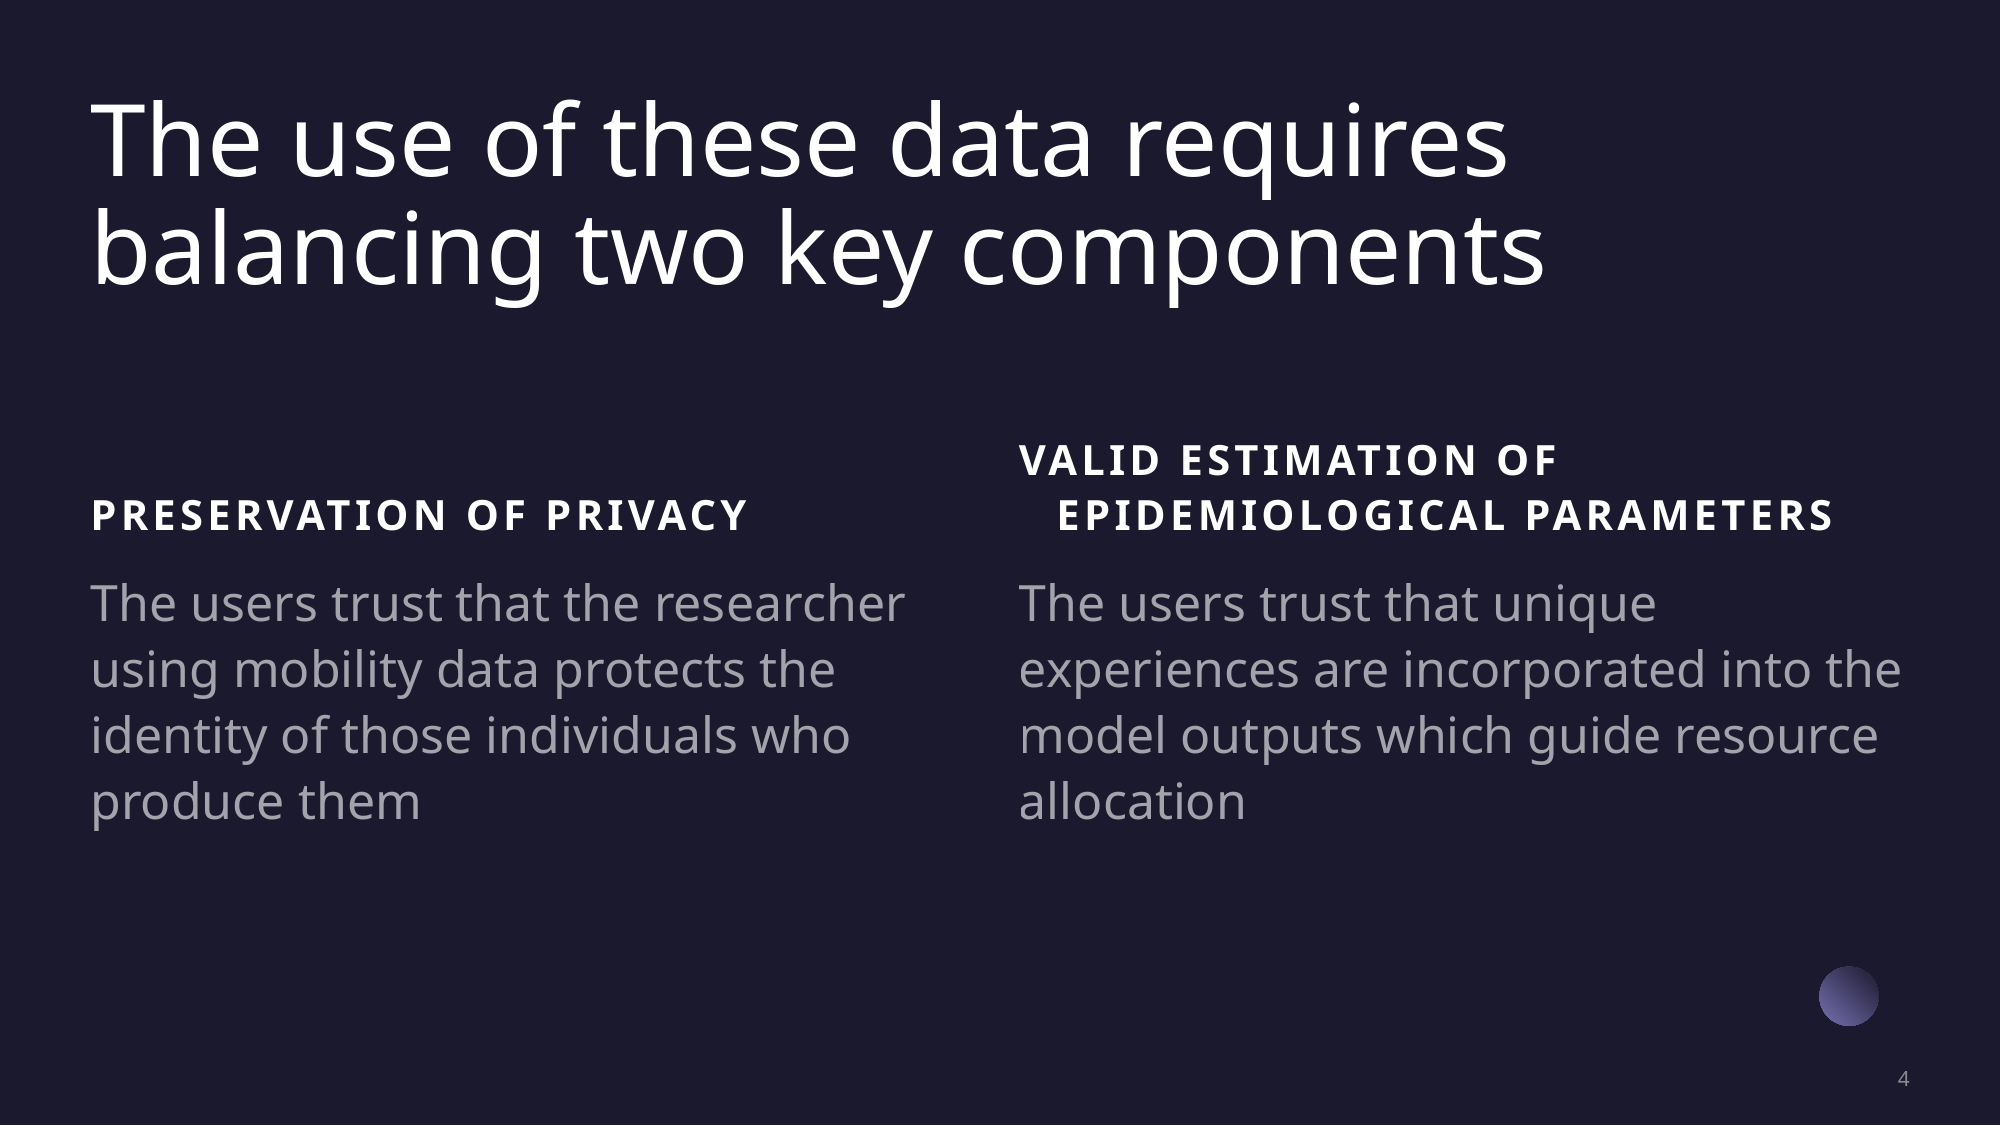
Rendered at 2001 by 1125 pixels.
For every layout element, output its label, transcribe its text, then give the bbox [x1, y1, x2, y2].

list Preservation of Privacy [90, 451, 983, 539]
list Valid estimation of epidemiological parameters [1019, 451, 1911, 539]
title The use of these data requires balancing two key components [90, 90, 1911, 309]
list The users trust that the researcher using mobility data protects the identity of those individuals who produce them [90, 565, 981, 800]
list The users trust that unique experiences are incorporated into the model outputs which guide resource allocation [1019, 565, 1911, 869]
slide_number 4 [1632, 1067, 1910, 1093]
